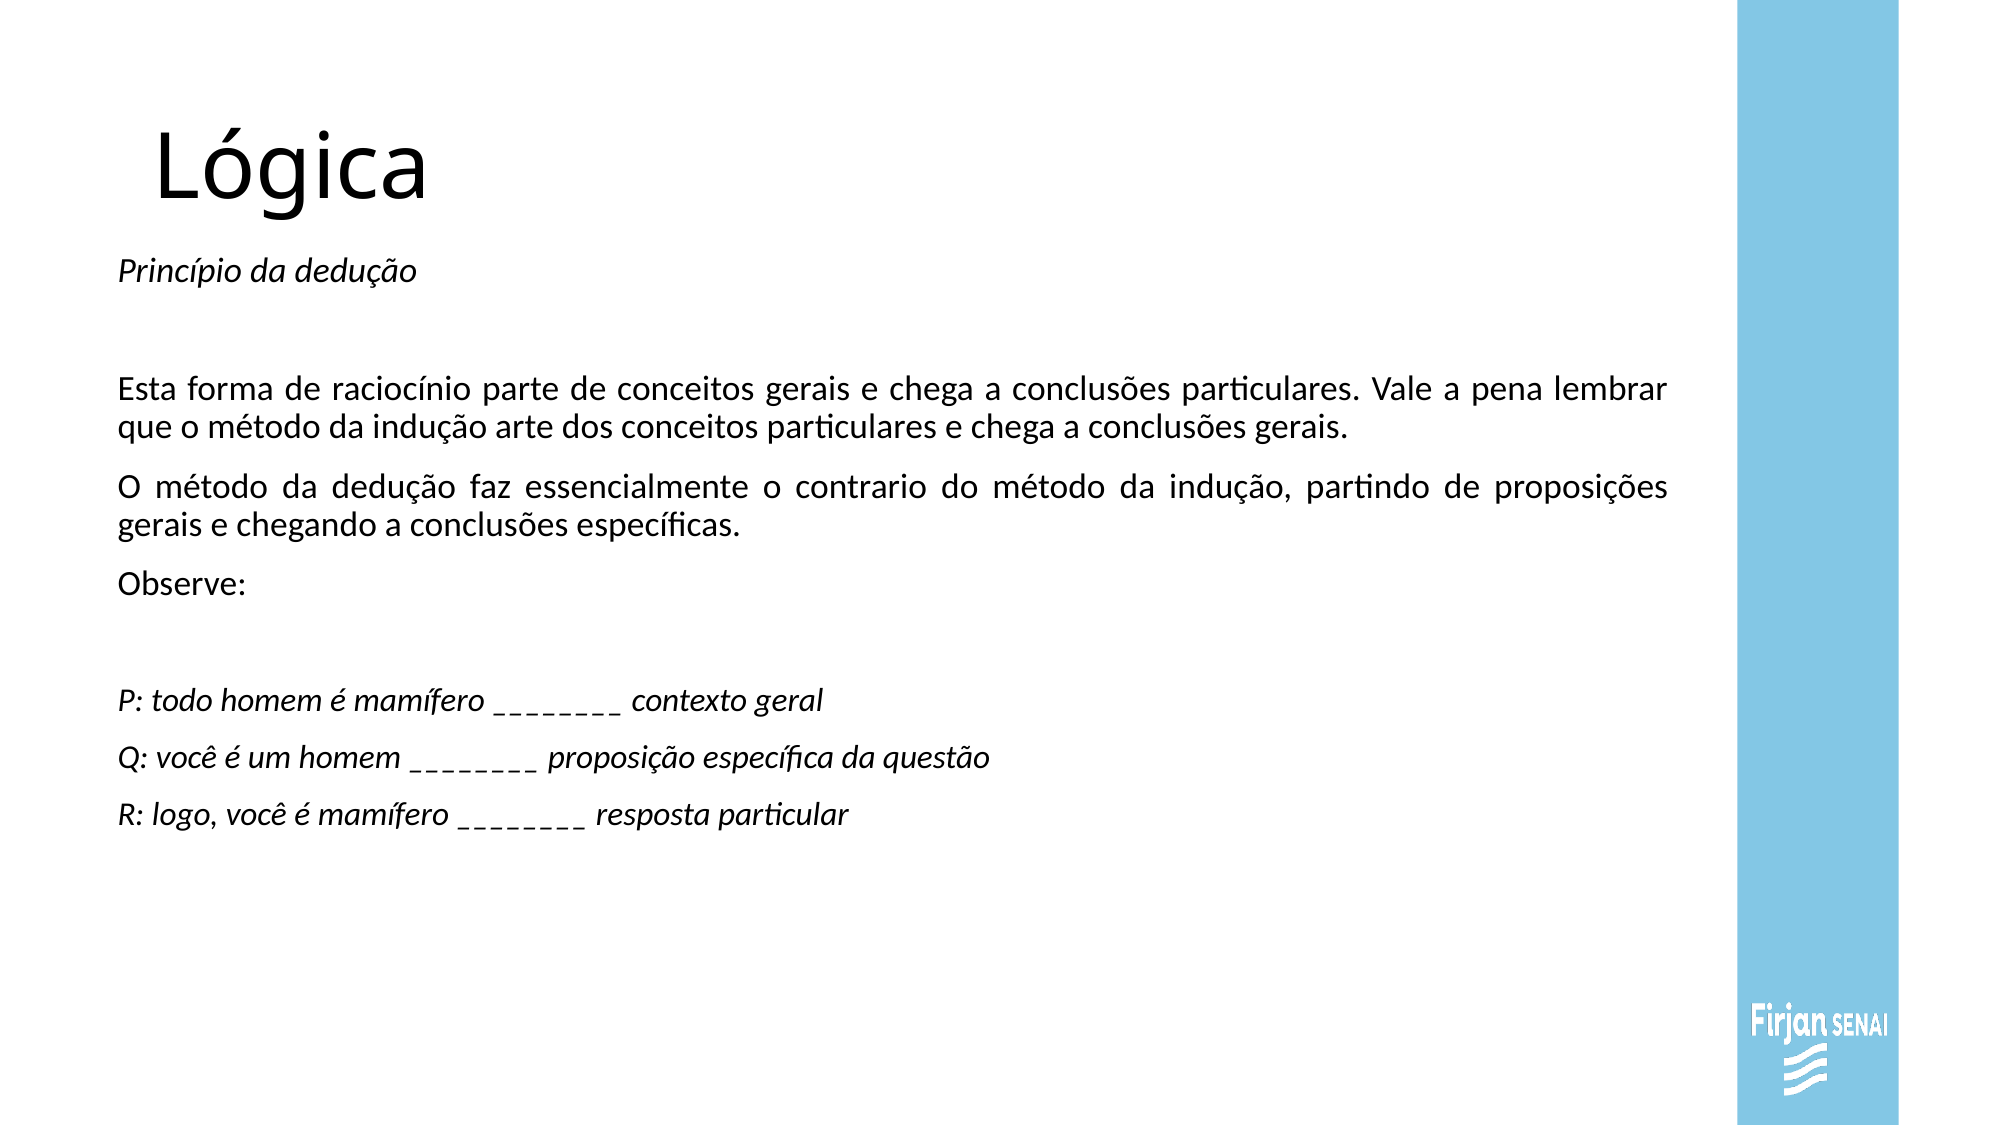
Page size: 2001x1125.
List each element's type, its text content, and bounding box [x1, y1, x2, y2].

picture [1747, 999, 1889, 1097]
title Lógica [137, 59, 1721, 278]
list Princípio da dedução Esta forma de raciocínio parte de conceitos gerais e chega a conclusões particulares. Vale a pena lembrar que o método da indução arte dos conceitos particulares e chega a conclusões gerais. O método da dedução faz essencialmente o contrario do método da indução, partindo de proposições gerais e chegando a conclusões específicas. Observe: P: todo homem é mamífero ________ contexto geral Q: você é um homem ________ proposição específica da questão R: logo, você é mamífero ________ resposta particular [102, 244, 1686, 959]
text_box [1736, 0, 1900, 1125]
